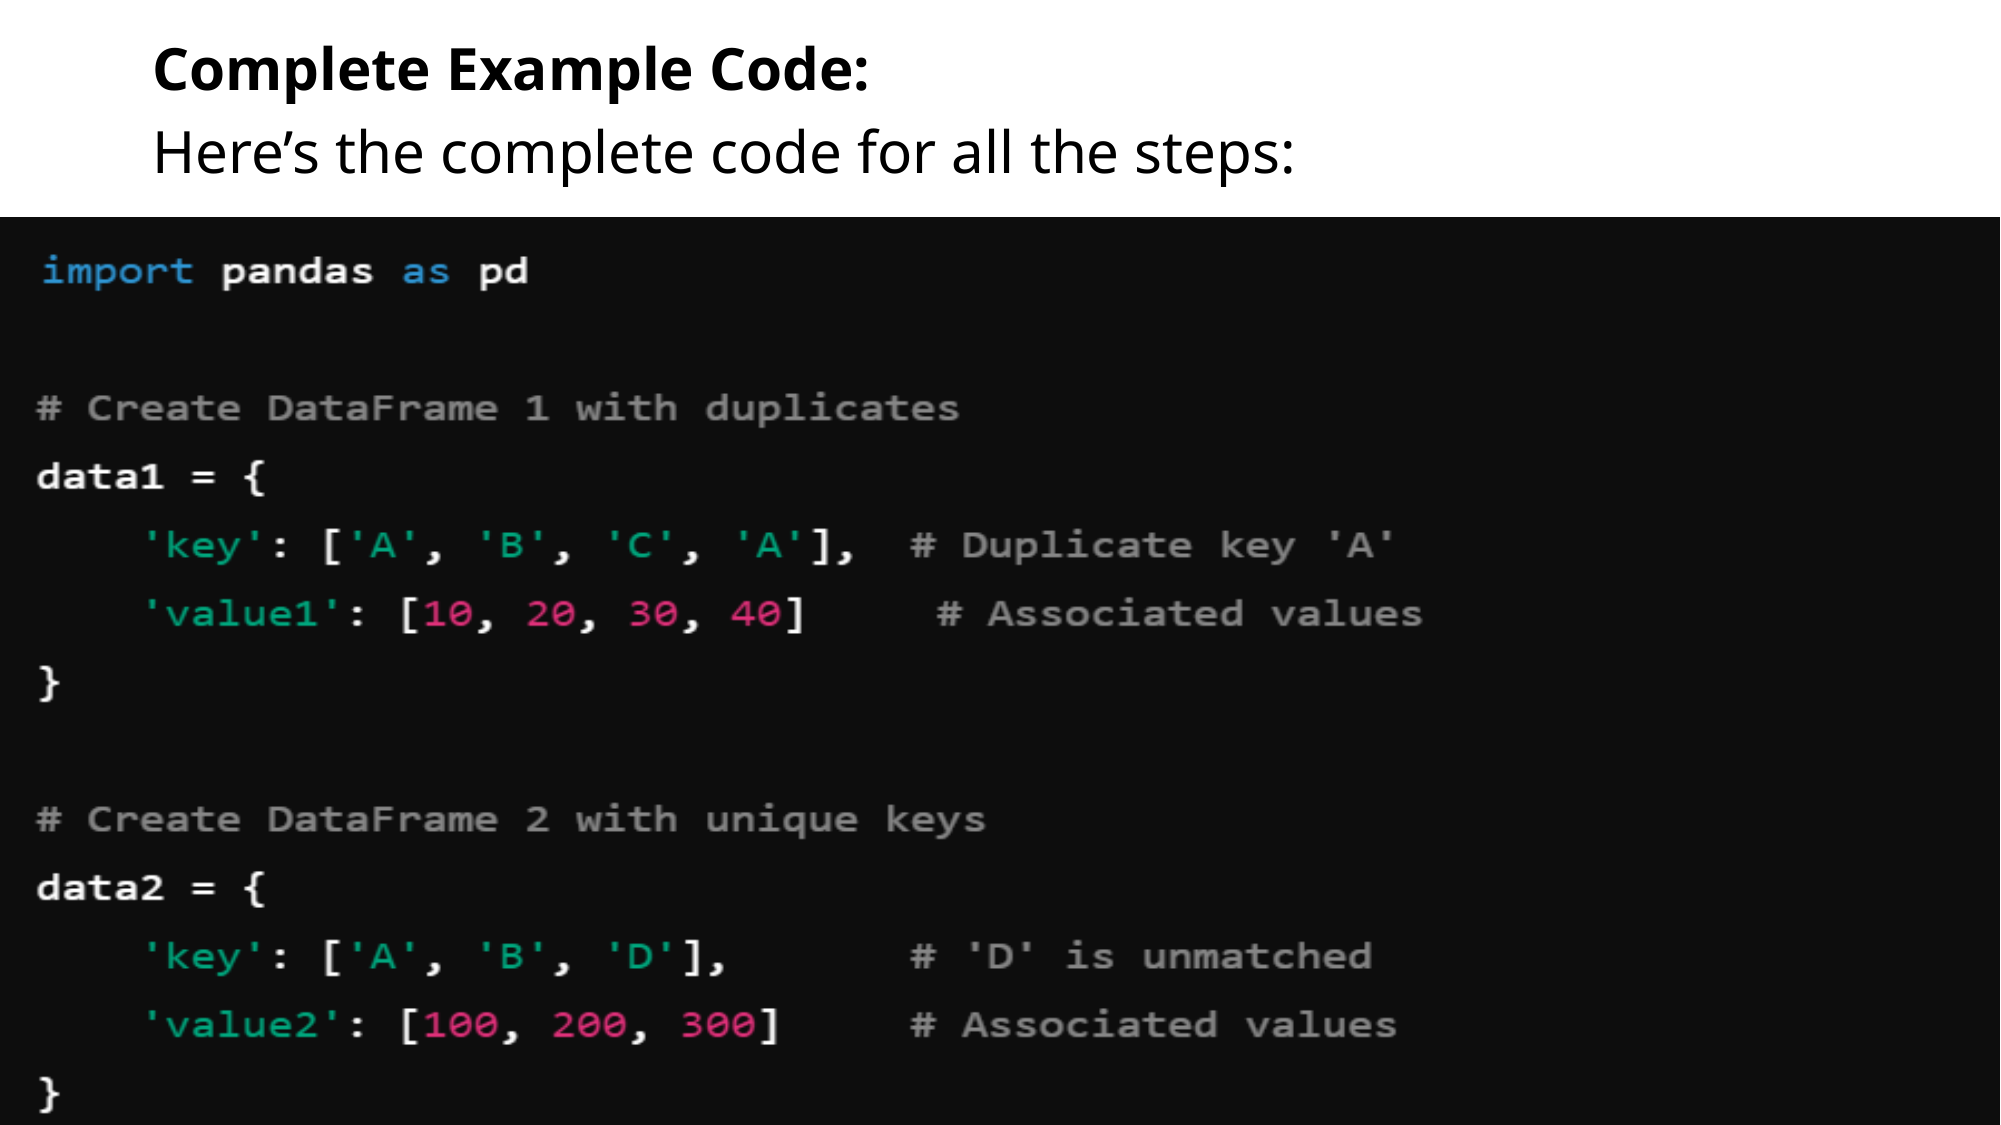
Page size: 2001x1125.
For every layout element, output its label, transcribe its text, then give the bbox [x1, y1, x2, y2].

picture [0, 217, 2000, 1125]
list Complete Example Code: Here’s the complete code for all the steps: [137, 32, 1863, 217]
